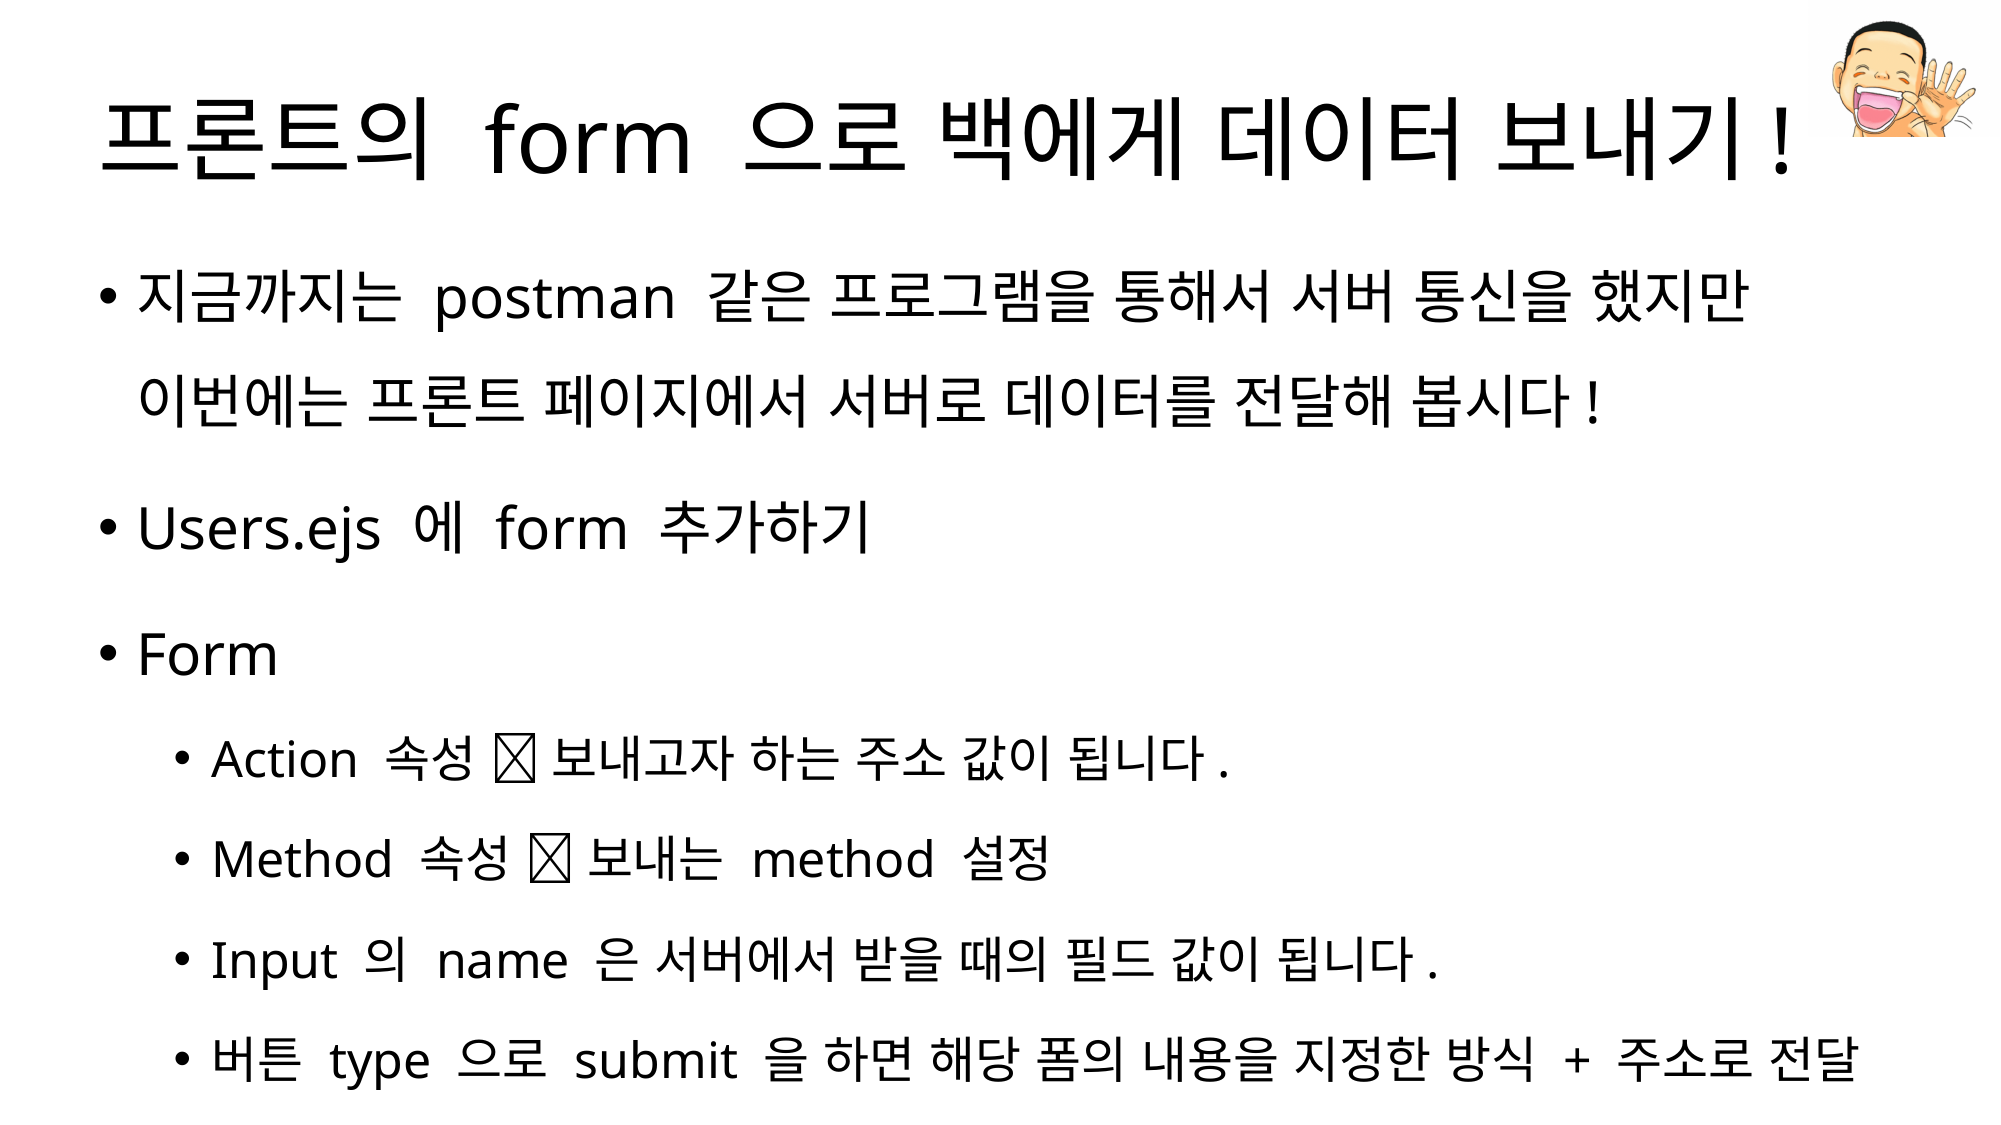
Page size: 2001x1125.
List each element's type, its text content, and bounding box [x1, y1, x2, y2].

picture [1931, 0, 2000, 137]
title 프론트의 form 으로 백에게 데이터 보내기! [83, 0, 1931, 217]
list 지금까지는 postman 같은 프로그램을 통해서 서버 통신을 했지만 이번에는 프론트 페이지에서 서버로 데이터를 전달해 봅시다! Users.ejs 에 form 추가하기 Form Action 속성  보내고자 하는 주소 값이 됩니다. Method 속성  보내는 method 설정 Input 의 name 은 서버에서 받을 때의 필드 값이 됩니다. 버튼 type 으로 submit 을 하면 해당 폼의 내용을 지정한 방식 + 주소로 전달 합니다! [83, 217, 1931, 1125]
